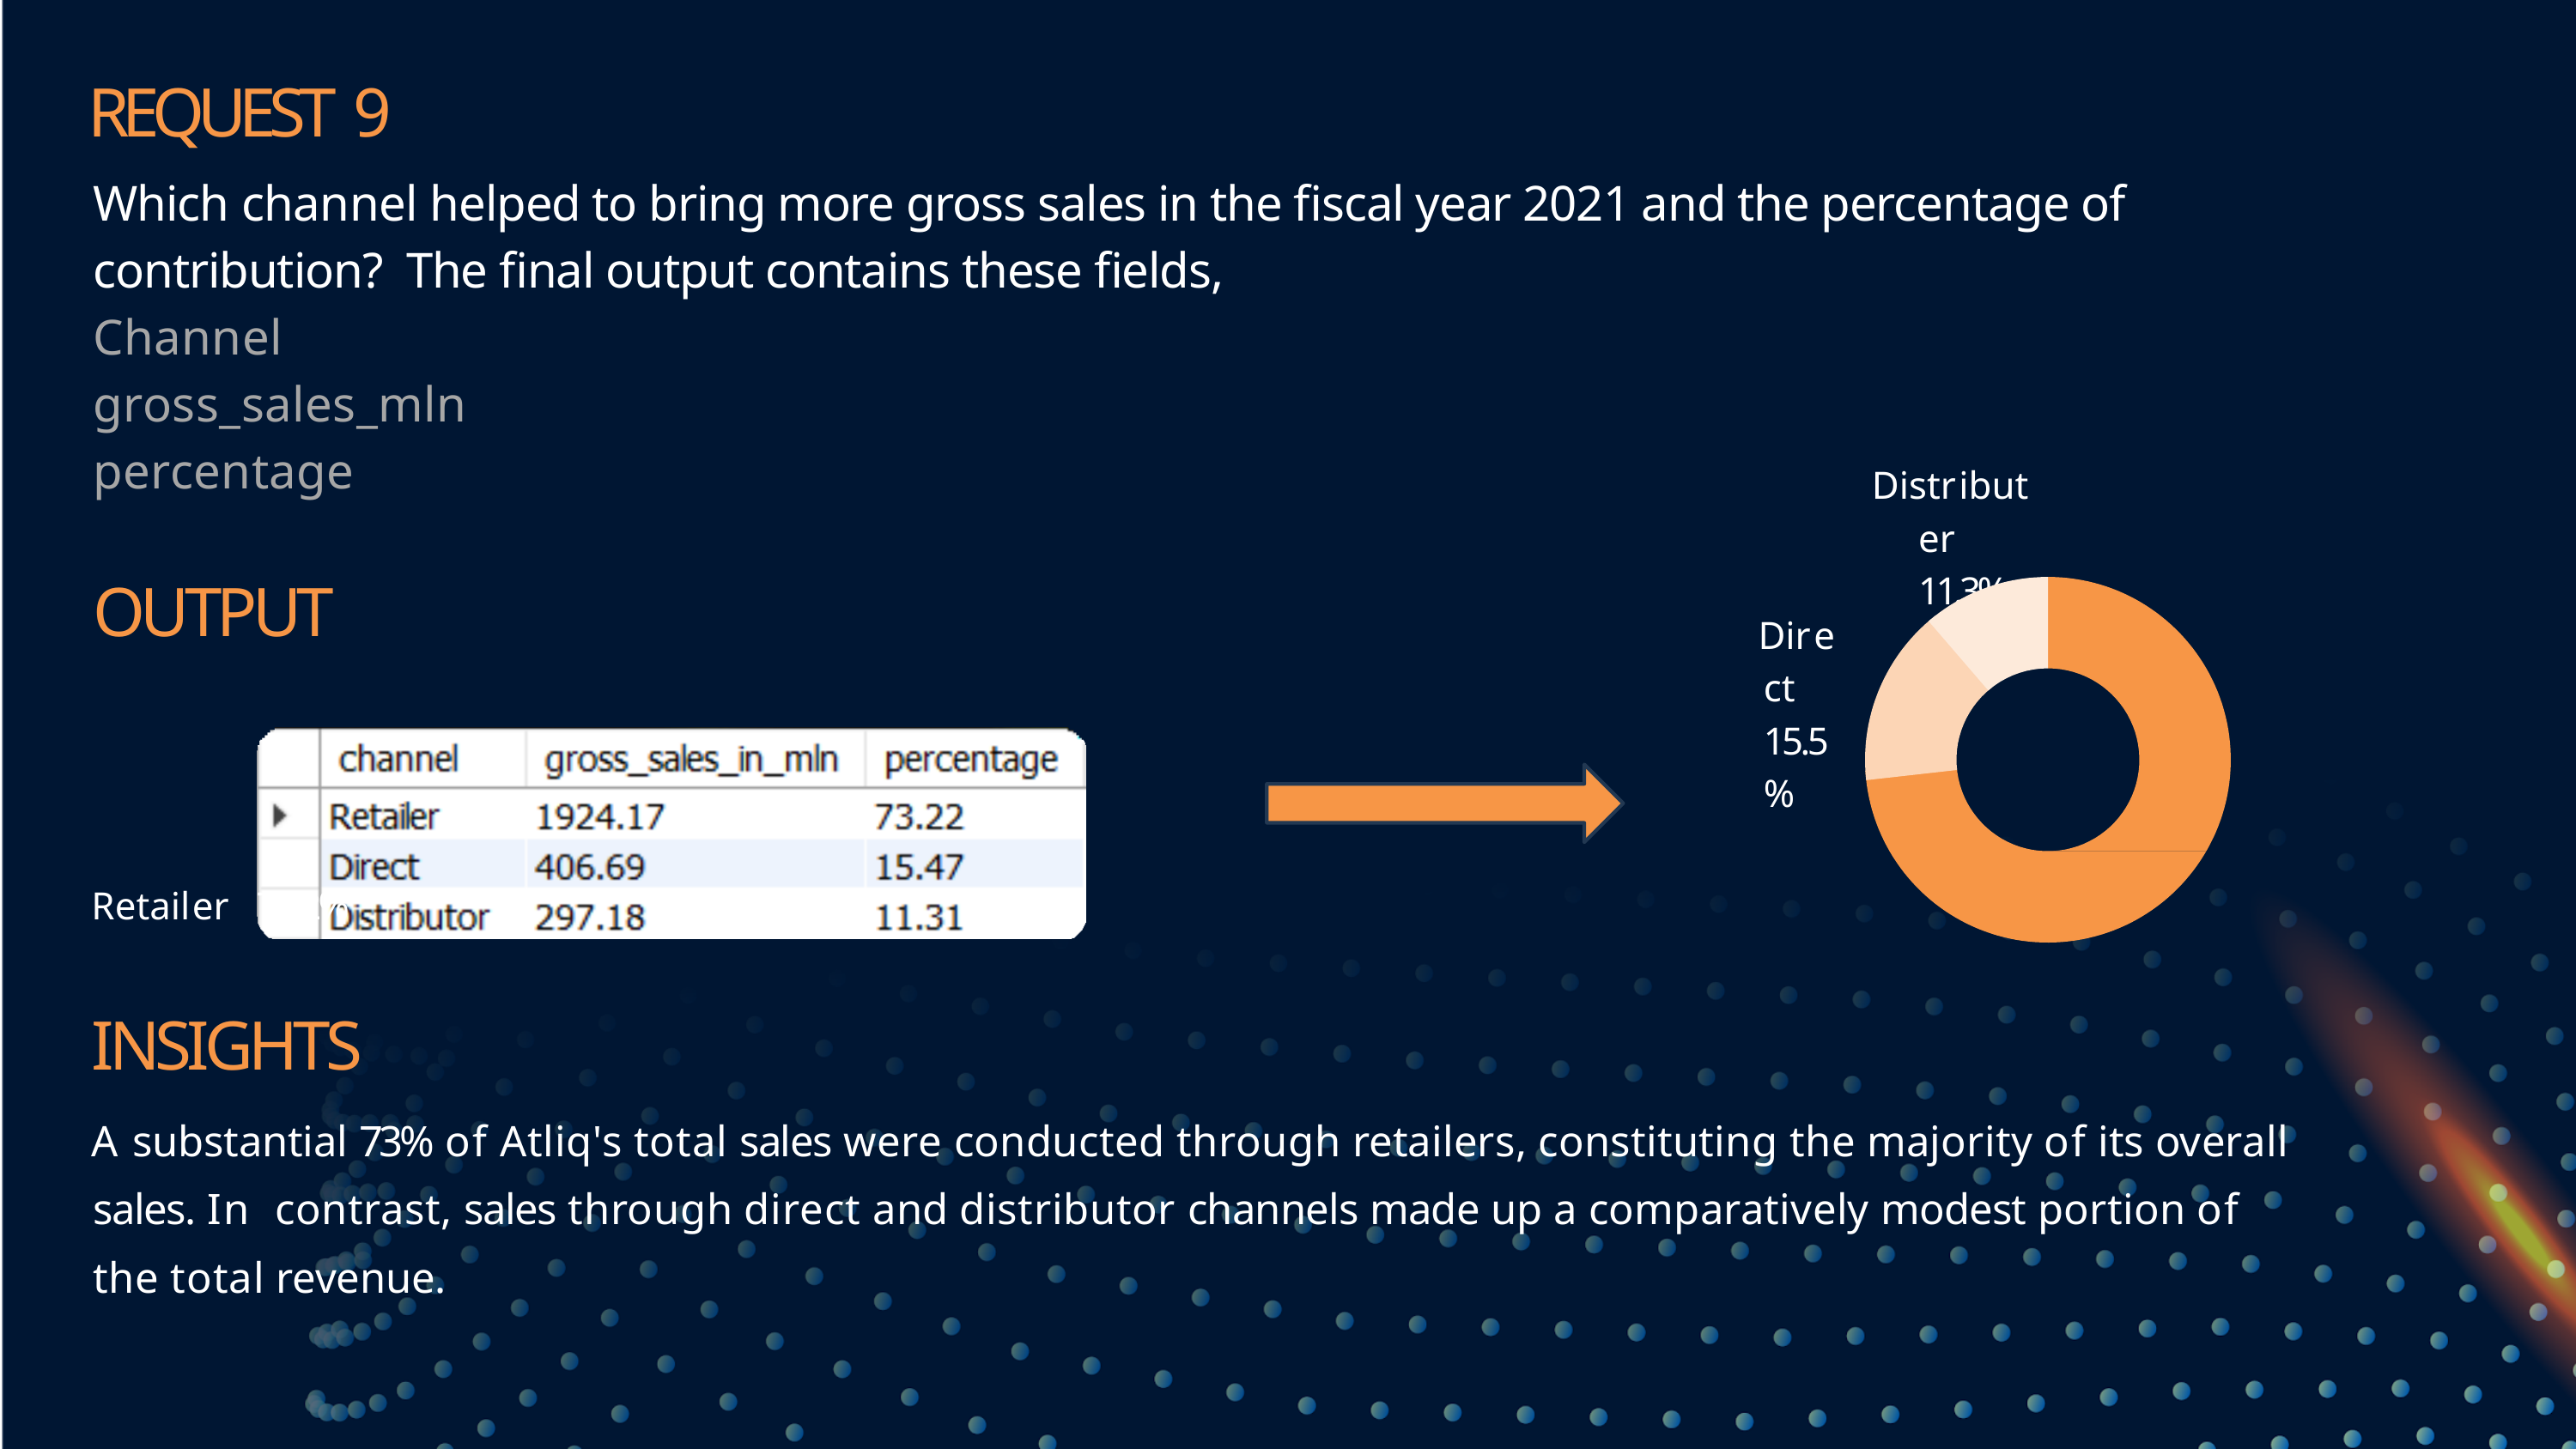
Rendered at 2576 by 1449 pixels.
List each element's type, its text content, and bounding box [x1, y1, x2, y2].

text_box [1864, 576, 2232, 943]
text_box Which channel helped to bring more gross sales in the fiscal year 2021 and the percentage of contribution? The final output contains these fields, Channel gross_sales_mln percentage [91, 162, 2360, 499]
text_box Retailer 73.2% INSIGHTS A substantial 73% of Atliq's total sales were conducted through retailers, constituting the majority of its overall sales. In contrast, sales through direct and distributor channels made up a comparatively modest portion of the total revenue. [91, 872, 2306, 1301]
text_box Direct 15.5% [1756, 602, 1852, 815]
title REQUEST 9 [86, 67, 526, 312]
text_box OUTPUT [91, 567, 494, 650]
text_box Distributer 11.3% [1869, 452, 2044, 575]
picture [0, 0, 2576, 1449]
text_box [1265, 762, 1625, 845]
